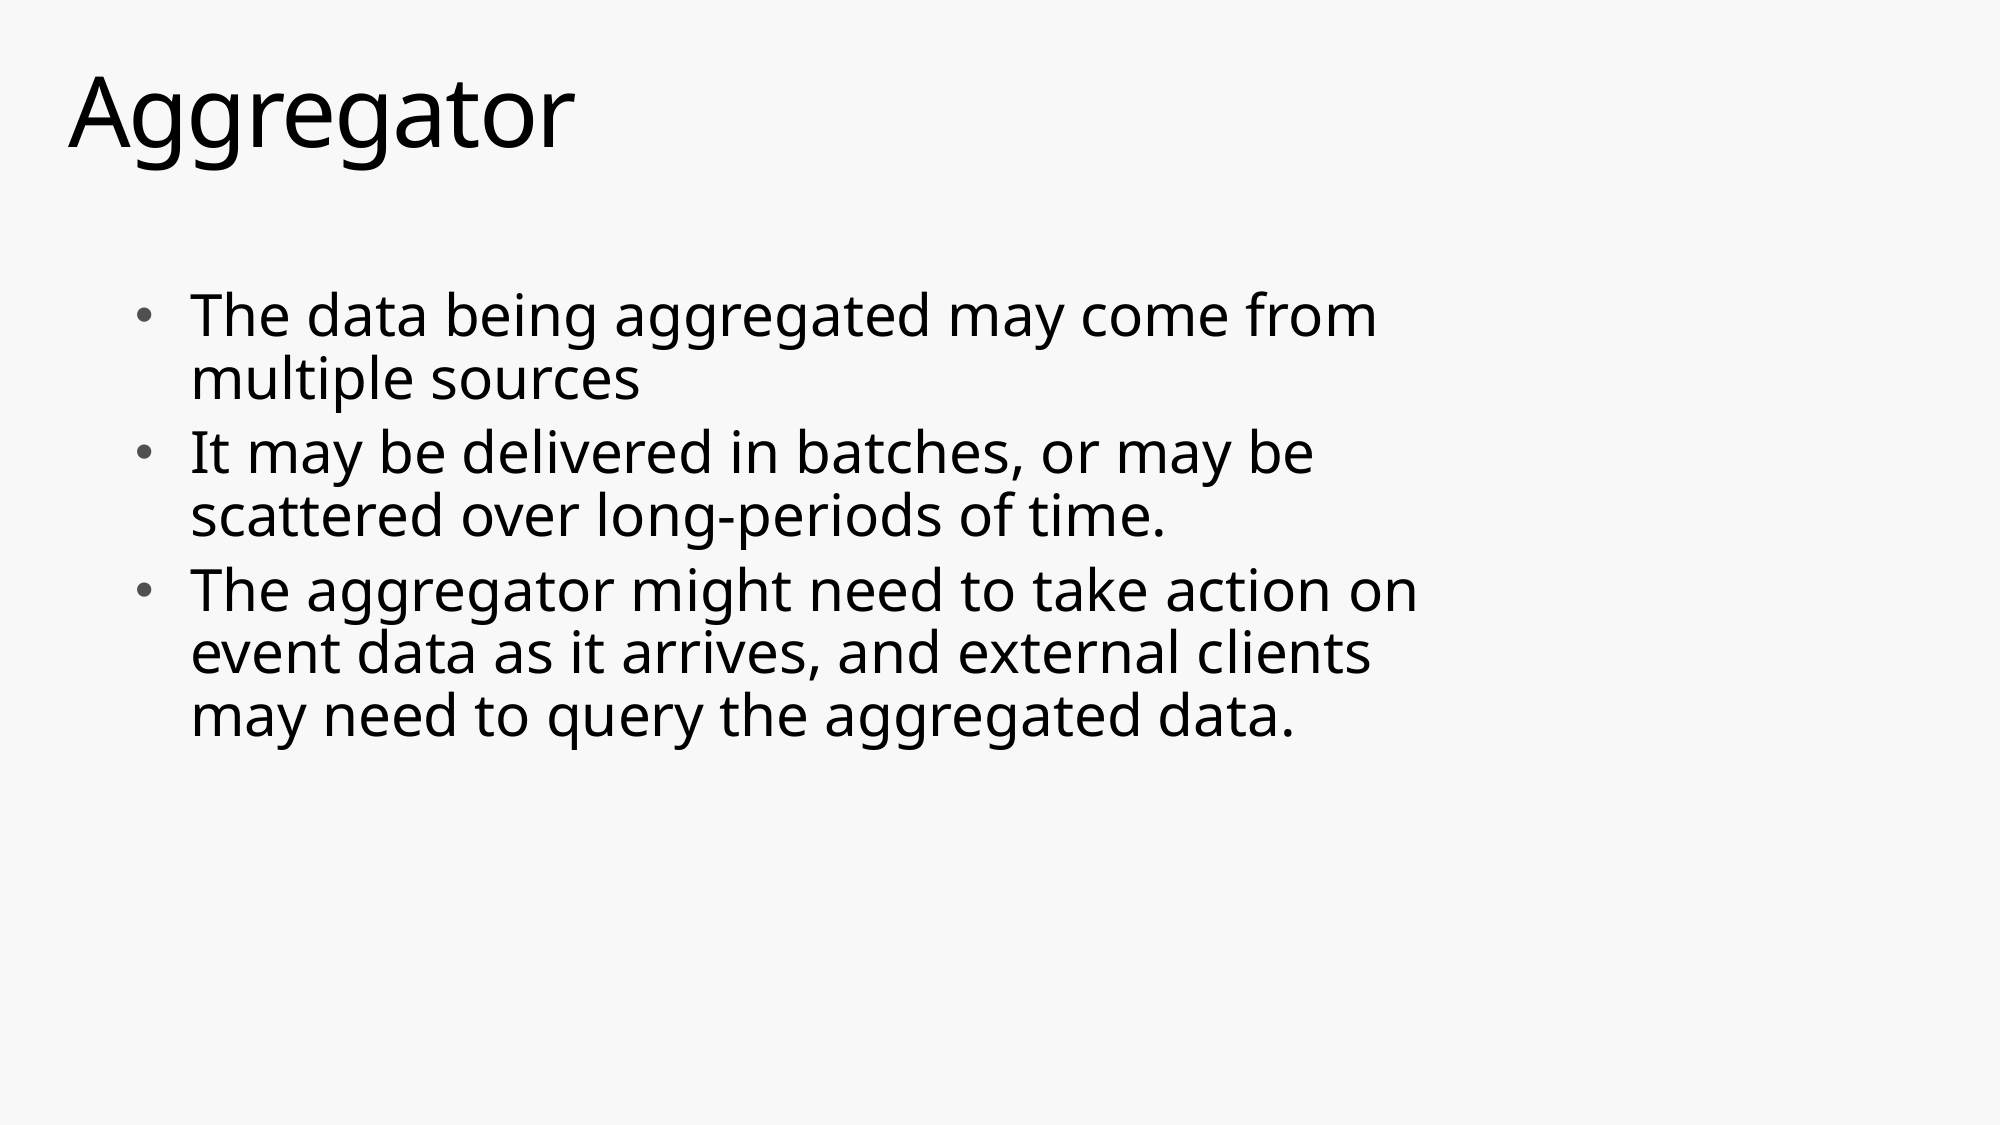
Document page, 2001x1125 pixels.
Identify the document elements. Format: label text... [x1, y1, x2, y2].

list The data being aggregated may come from multiple sources It may be delivered in batches, or may be scattered over long-periods of time. The aggregator might need to take action on event data as it arrives, and external clients may need to query the aggregated data. [111, 271, 1522, 1052]
title Aggregator [44, 47, 1957, 196]
